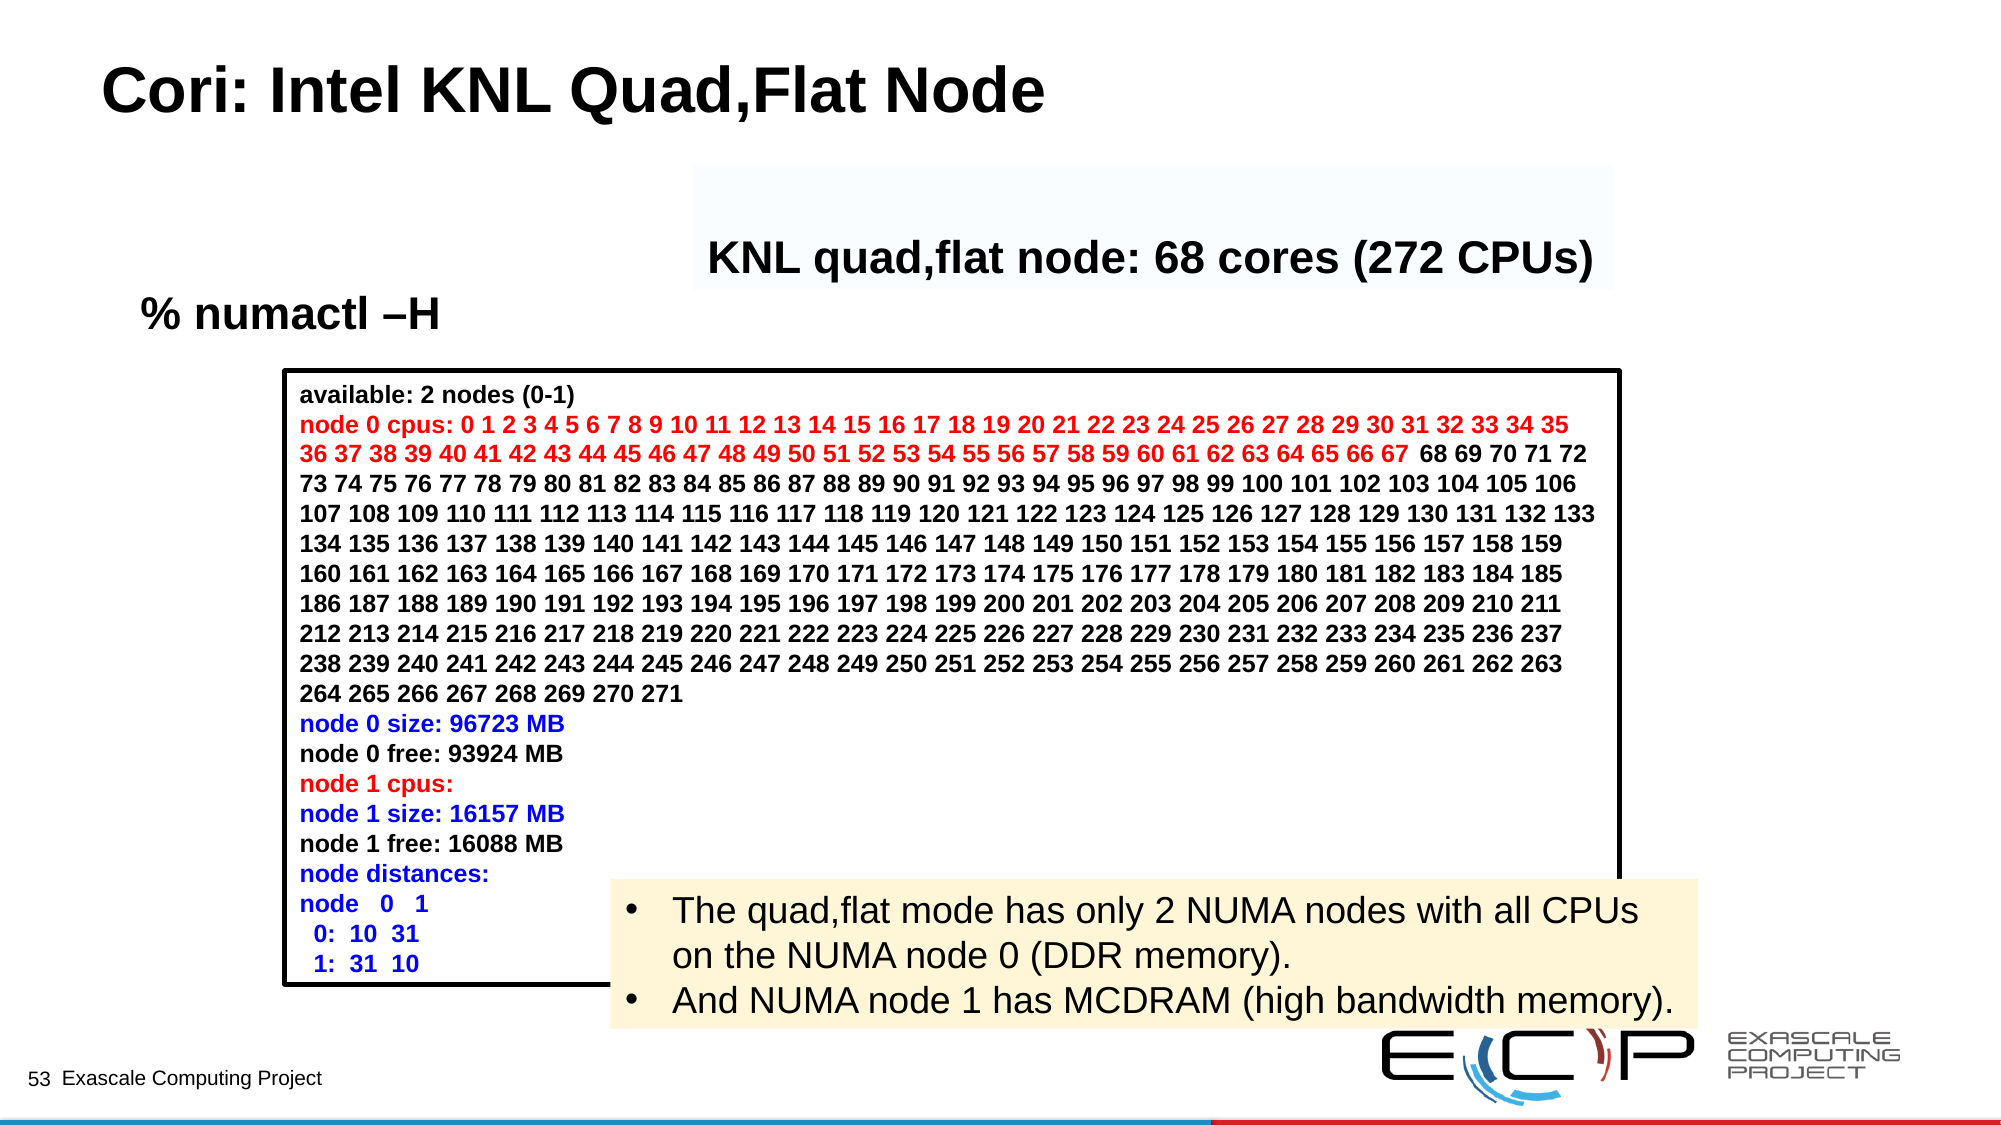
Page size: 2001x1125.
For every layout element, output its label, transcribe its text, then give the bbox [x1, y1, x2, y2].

list % numactl –H [125, 198, 1614, 1072]
text_box KNL quad,flat node: 68 cores (272 CPUs) [692, 164, 1614, 290]
picture [1382, 1000, 1900, 1106]
text_box The quad,flat mode has only 2 NUMA nodes with all CPUs on the NUMA node 0 (DDR memory). And NUMA node 1 has MCDRAM (high bandwidth memory). [610, 878, 1699, 1029]
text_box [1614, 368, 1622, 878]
title Cori: Intel KNL Quad,Flat Node [85, 52, 1510, 199]
